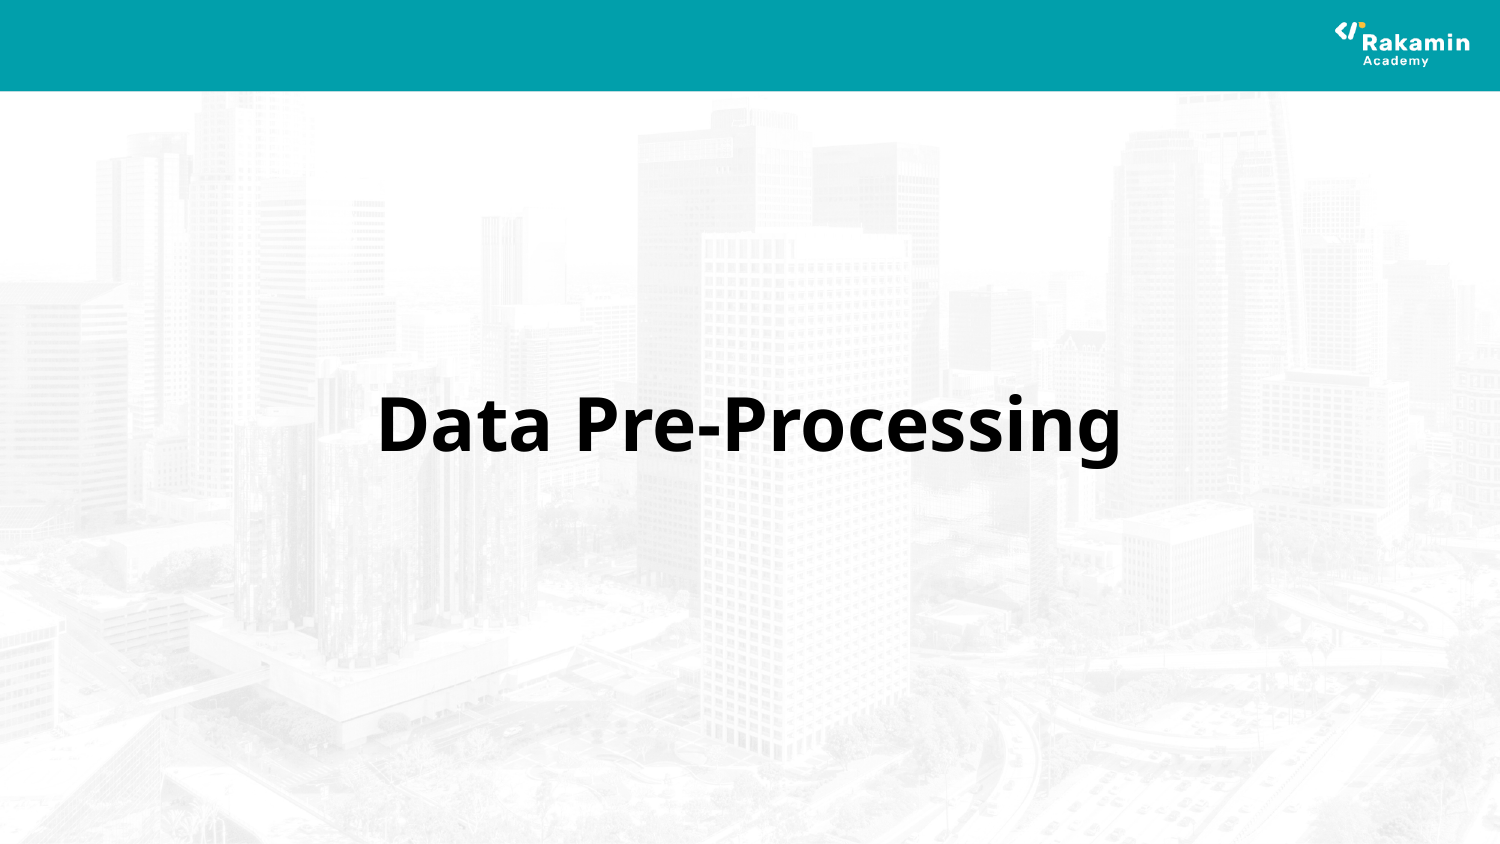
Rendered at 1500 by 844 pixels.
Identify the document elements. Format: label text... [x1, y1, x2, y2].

picture [0, 0, 1500, 844]
title Data Pre-Processing [99, 293, 1401, 551]
